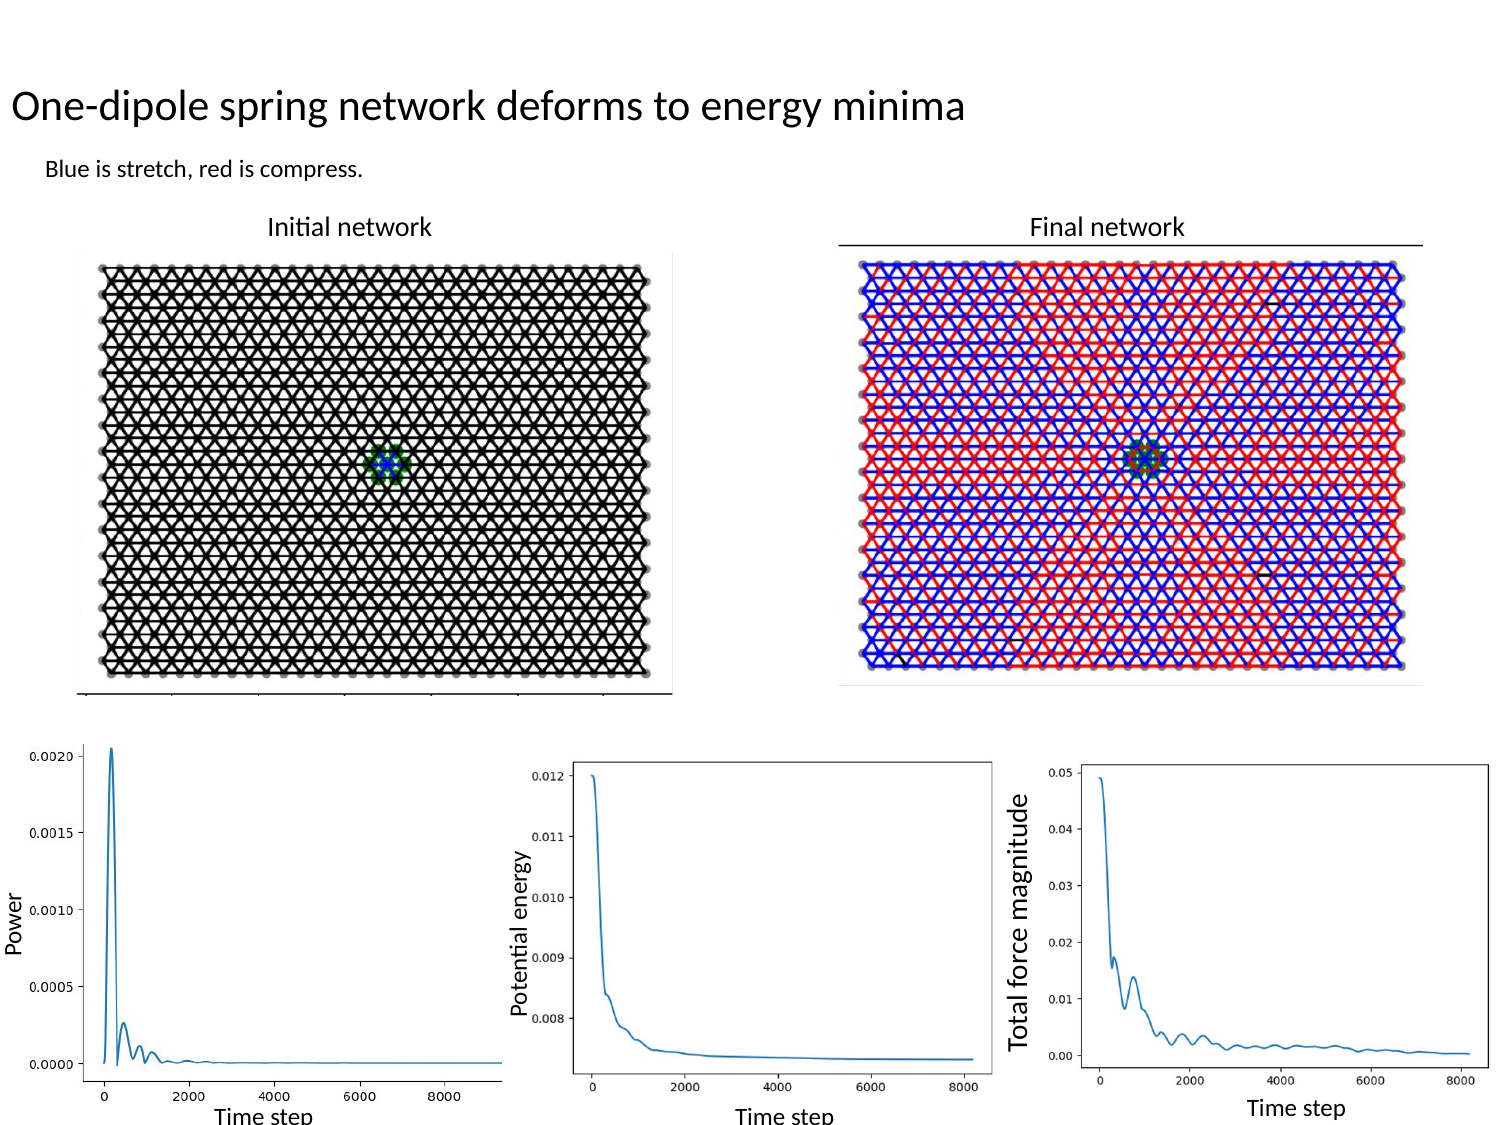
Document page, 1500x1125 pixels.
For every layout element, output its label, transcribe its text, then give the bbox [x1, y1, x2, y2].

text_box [838, 202, 1423, 686]
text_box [0, 744, 1496, 1125]
text_box One-dipole spring network deforms to energy minima [0, 70, 1233, 135]
text_box Blue is stretch, red is compress. [33, 146, 1280, 218]
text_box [76, 202, 673, 696]
